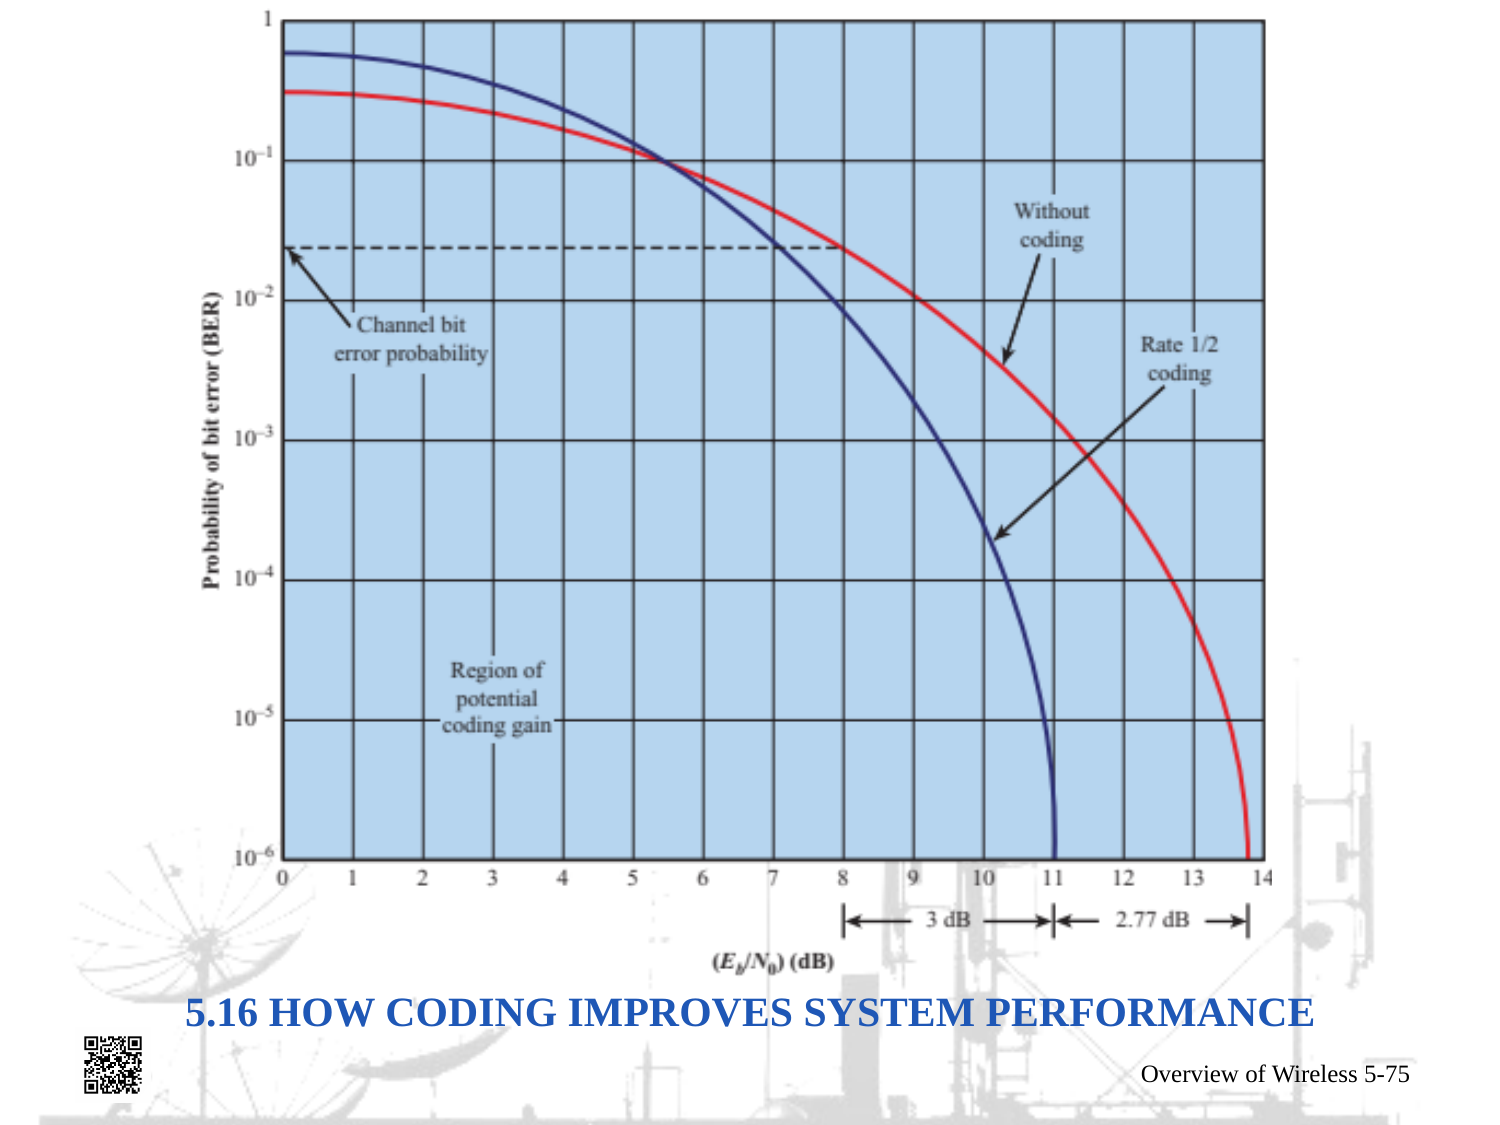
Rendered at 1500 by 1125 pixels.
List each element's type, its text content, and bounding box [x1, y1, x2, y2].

slide_number Overview of Wireless 5-75 [893, 1042, 1425, 1103]
picture [200, 7, 1273, 978]
title 5.16 How Coding Improves System Performance [75, 977, 1425, 1043]
picture [75, 1027, 151, 1103]
